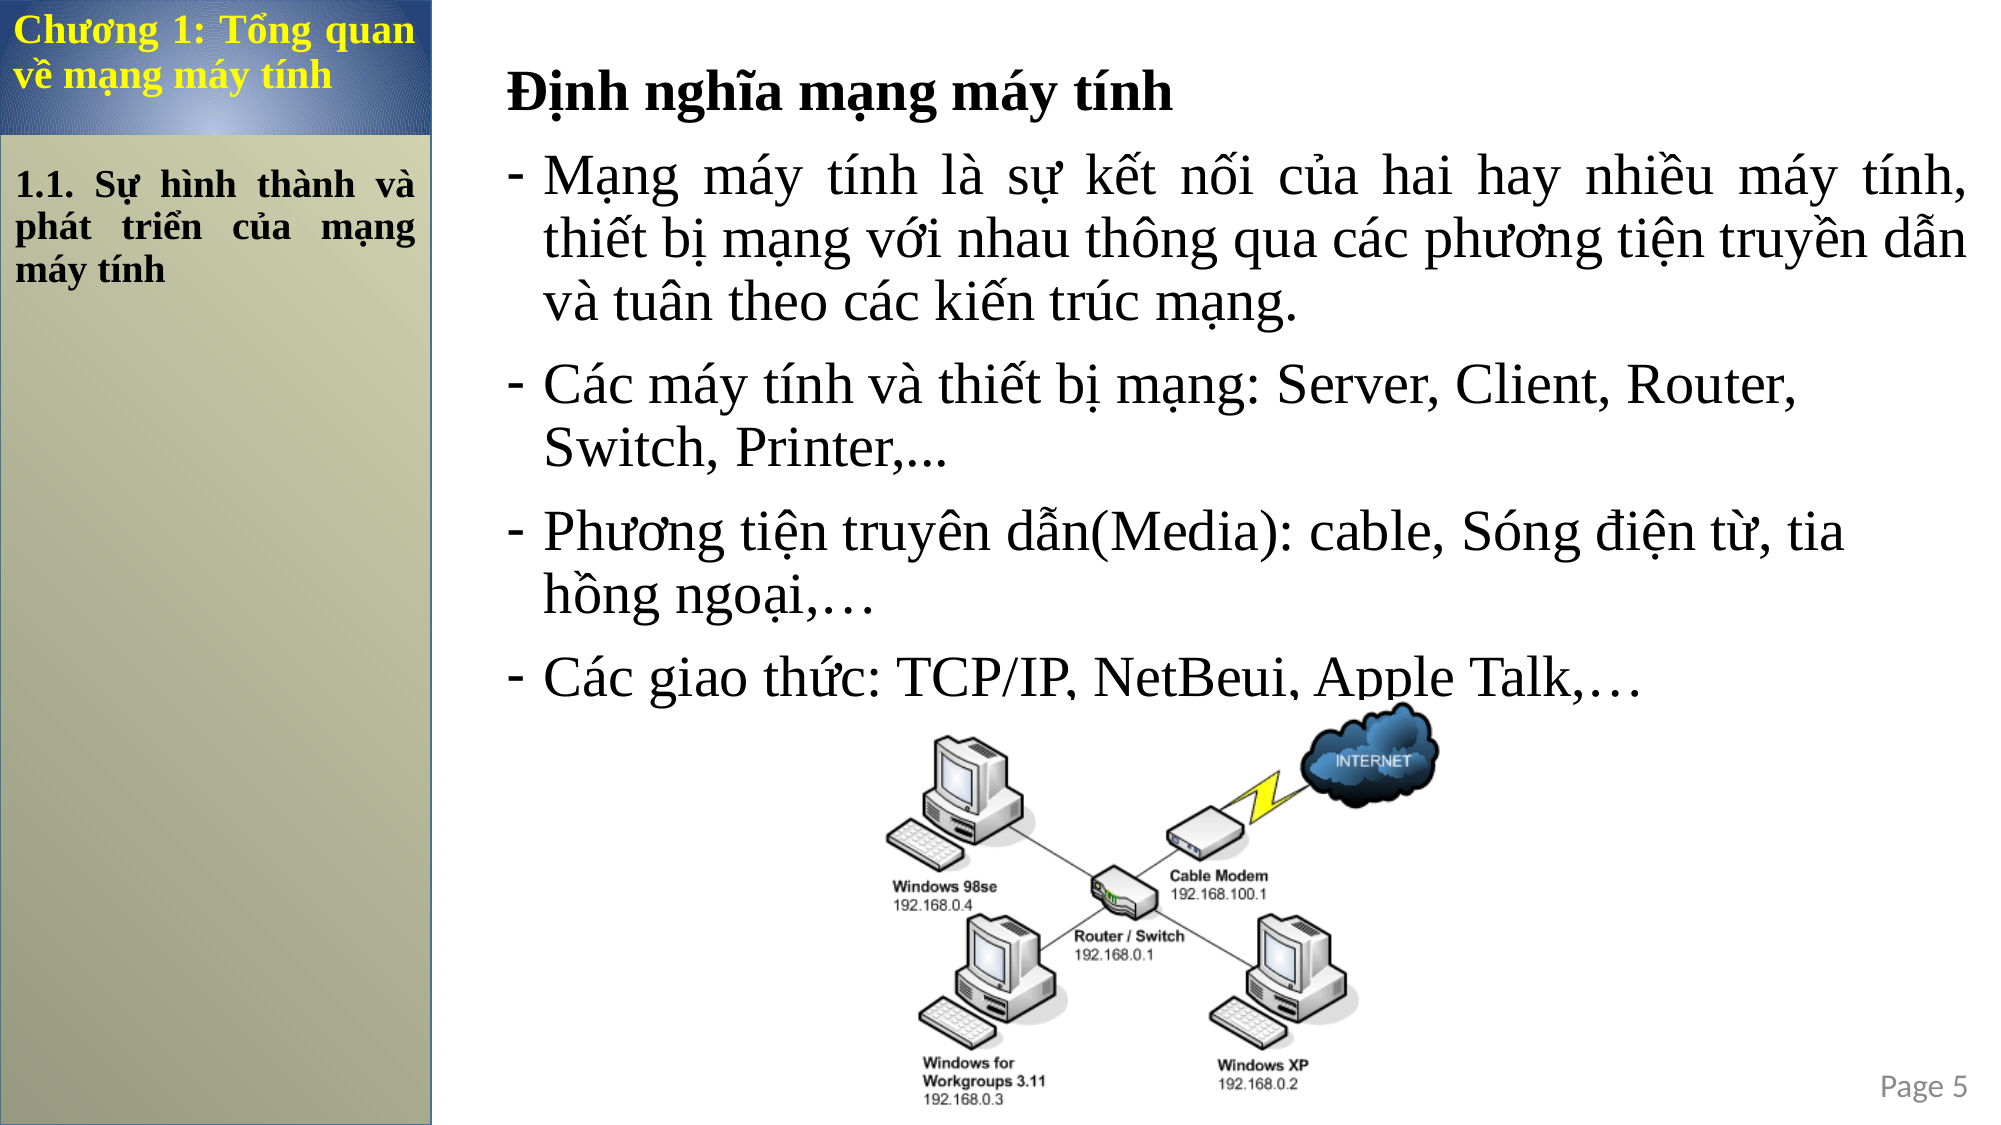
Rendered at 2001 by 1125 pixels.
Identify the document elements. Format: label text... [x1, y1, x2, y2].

list Chương 1: Tổng quan về mạng máy tính [0, 0, 431, 135]
list Định nghĩa mạng máy tính Mạng máy tính là sự kết nối của hai hay nhiều máy tính, thiết bị mạng với nhau thông qua các phương tiện truyền dẫn và tuân theo các kiến trúc mạng. Các máy tính và thiết bị mạng: Server, Client, Router, Switch, Printer,... Phương tiện truyên dẫn(Media): cable, Sóng điện từ, tia hồng ngoại,… Các giao thức: TCP/IP, NetBeui, Apple Talk,… [491, 53, 1984, 1057]
list 1.1. Sự hình thành và phát triển của mạng máy tính [0, 155, 431, 1112]
slide_number Page 5 [1811, 1057, 1984, 1112]
picture [873, 700, 1444, 1112]
